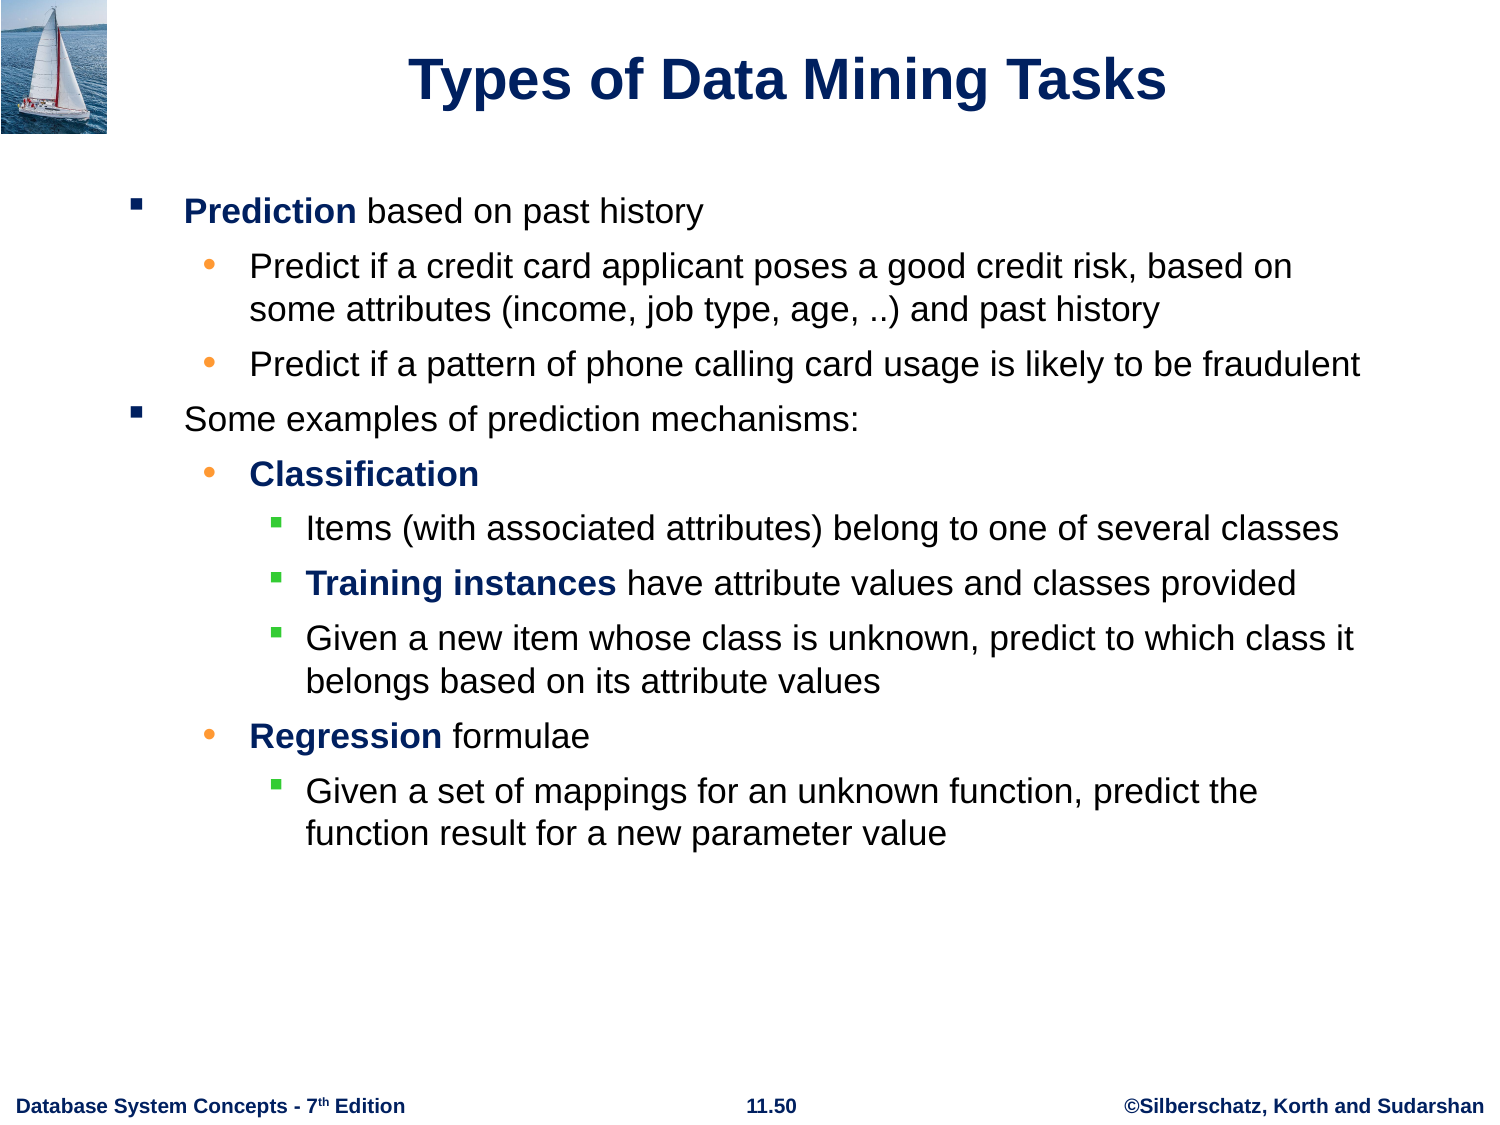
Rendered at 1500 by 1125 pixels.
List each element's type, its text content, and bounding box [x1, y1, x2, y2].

list Prediction based on past history Predict if a credit card applicant poses a good credit risk, based on some attributes (income, job type, age, ..) and past history Predict if a pattern of phone calling card usage is likely to be fraudulent Some examples of prediction mechanisms: Classification Items (with associated attributes) belong to one of several classes Training instances have attribute values and classes provided Given a new item whose class is unknown, predict to which class it belongs based on its attribute values Regression formulae Given a set of mappings for an unknown function, predict the function result for a new parameter value [112, 180, 1400, 1062]
title Types of Data Mining Tasks [125, 18, 1452, 120]
picture [1, 0, 107, 134]
